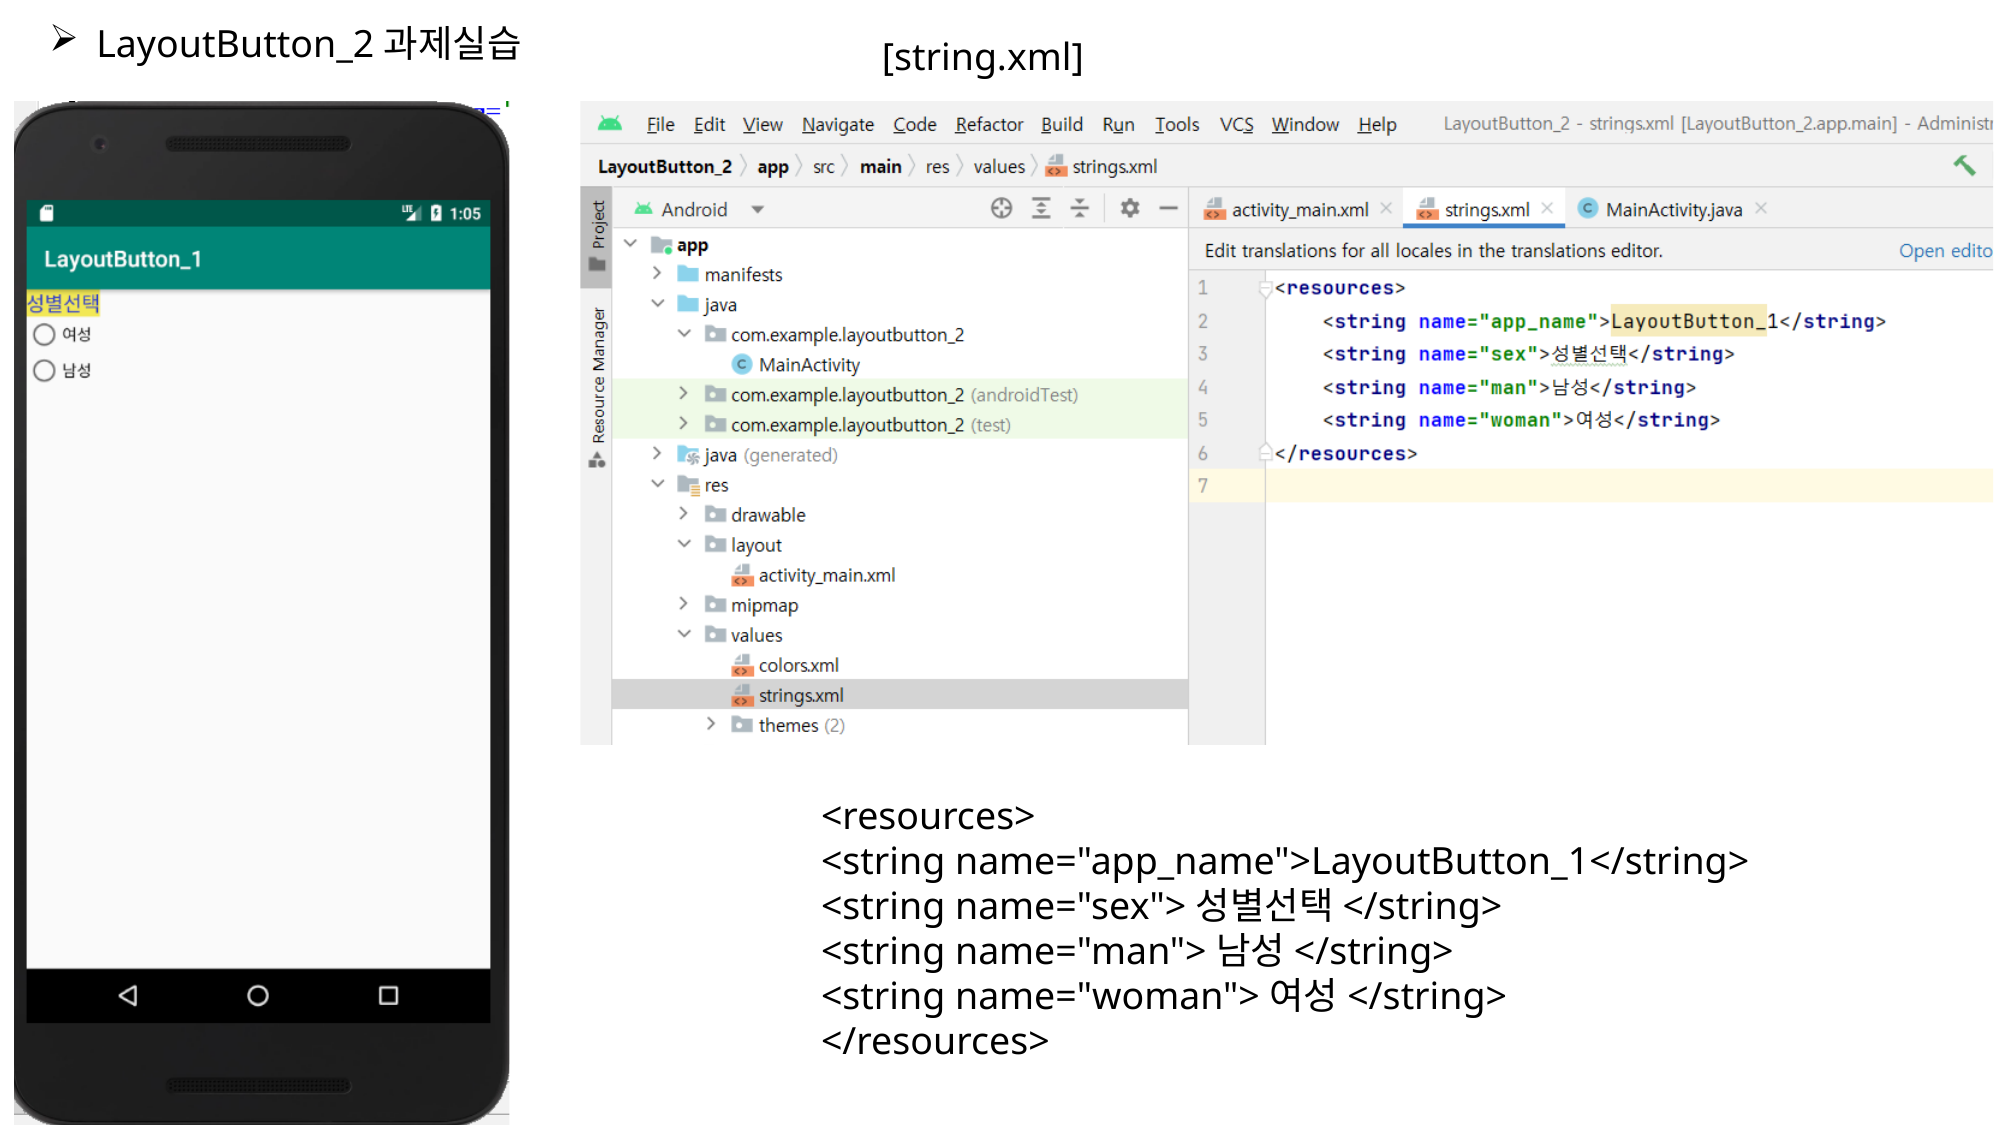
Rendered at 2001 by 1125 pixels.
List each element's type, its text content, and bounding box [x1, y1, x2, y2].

text_box LayoutButton_2과제실습 [34, 12, 537, 73]
picture [580, 101, 1994, 745]
picture [13, 101, 510, 1125]
text_box <resources> <string name="app_name">LayoutButton_1</string> <string name="sex">성별선택</string> <string name="man">남성</string> <string name="woman">여성</string> </resources> [806, 784, 1807, 1070]
text_box [string.xml] [867, 25, 1099, 86]
